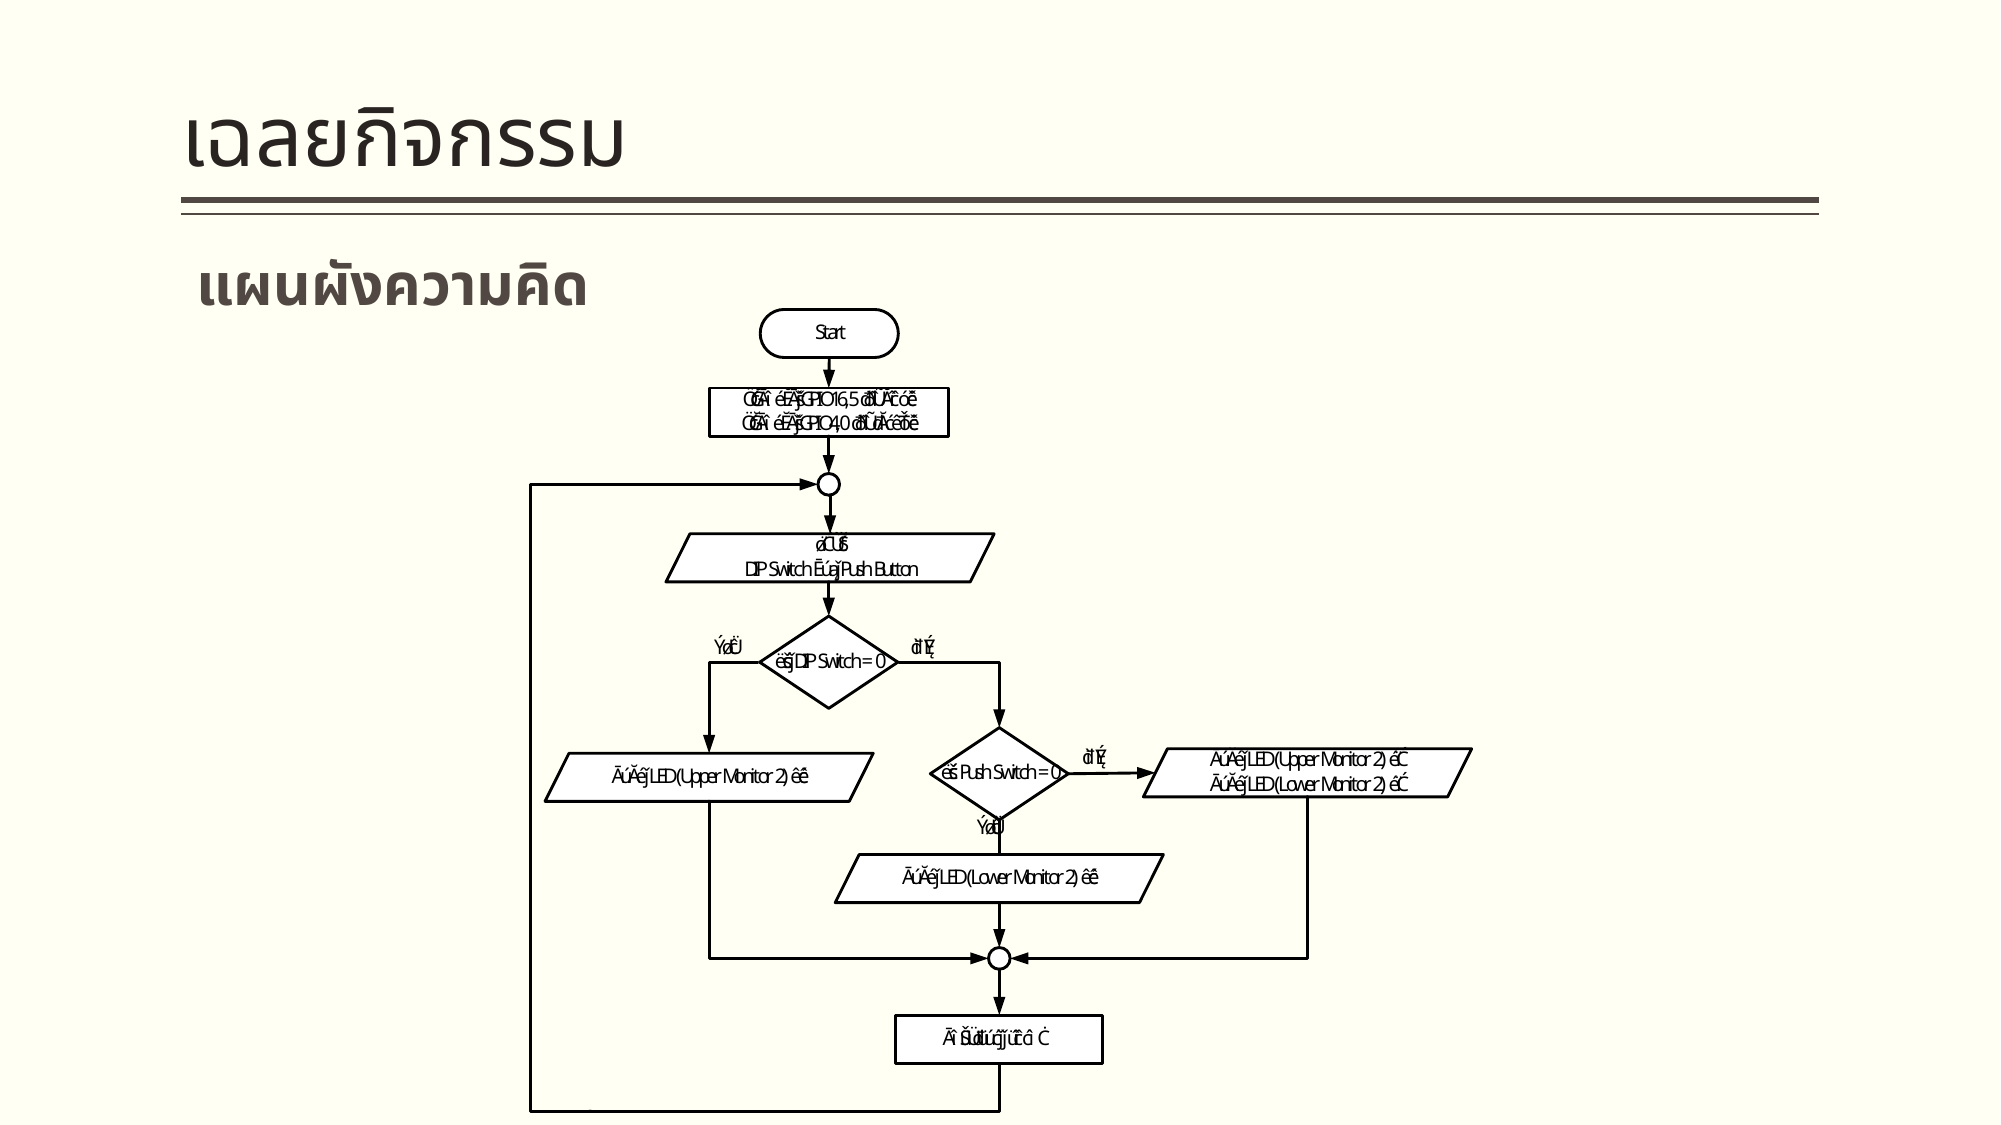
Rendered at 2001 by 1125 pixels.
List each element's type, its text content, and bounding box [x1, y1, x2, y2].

picture [527, 306, 1473, 1113]
title เฉลยกิจกรรม [181, 12, 1819, 193]
text_box แผนผังความคิด [181, 239, 1819, 325]
